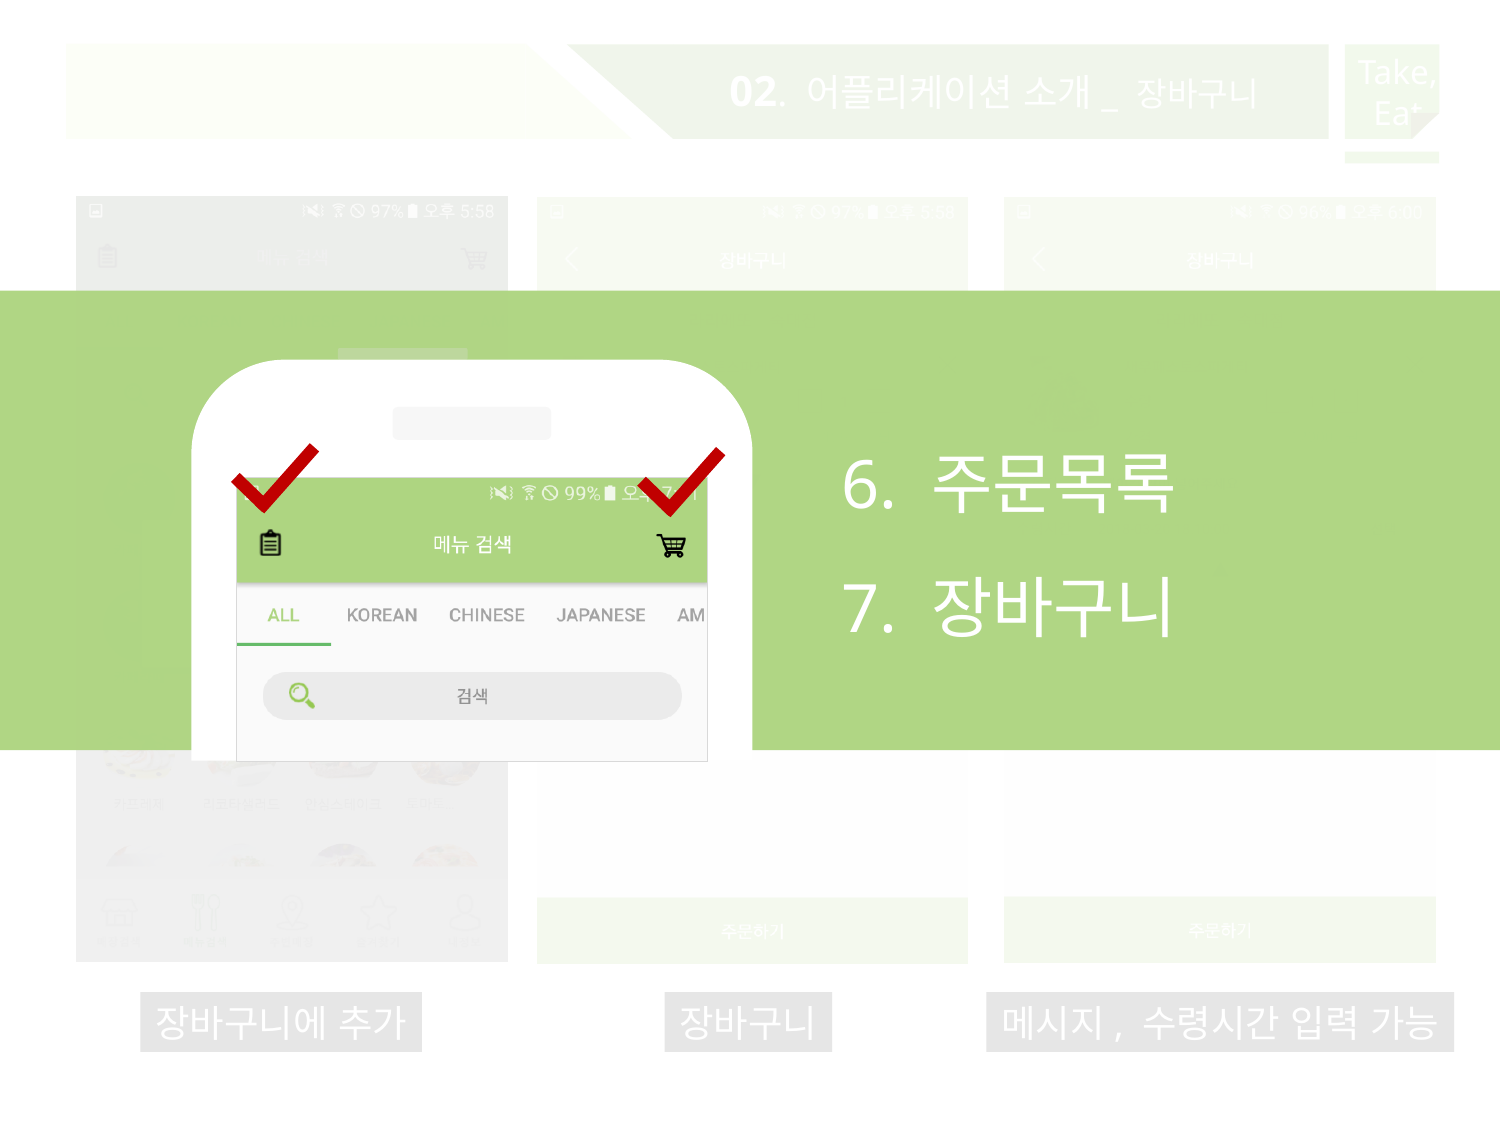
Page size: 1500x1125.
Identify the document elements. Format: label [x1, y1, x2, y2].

text_box [0, 0, 1500, 1122]
text_box [665, 450, 721, 514]
text_box [259, 447, 315, 510]
text_box [641, 480, 660, 512]
text_box [235, 477, 254, 508]
